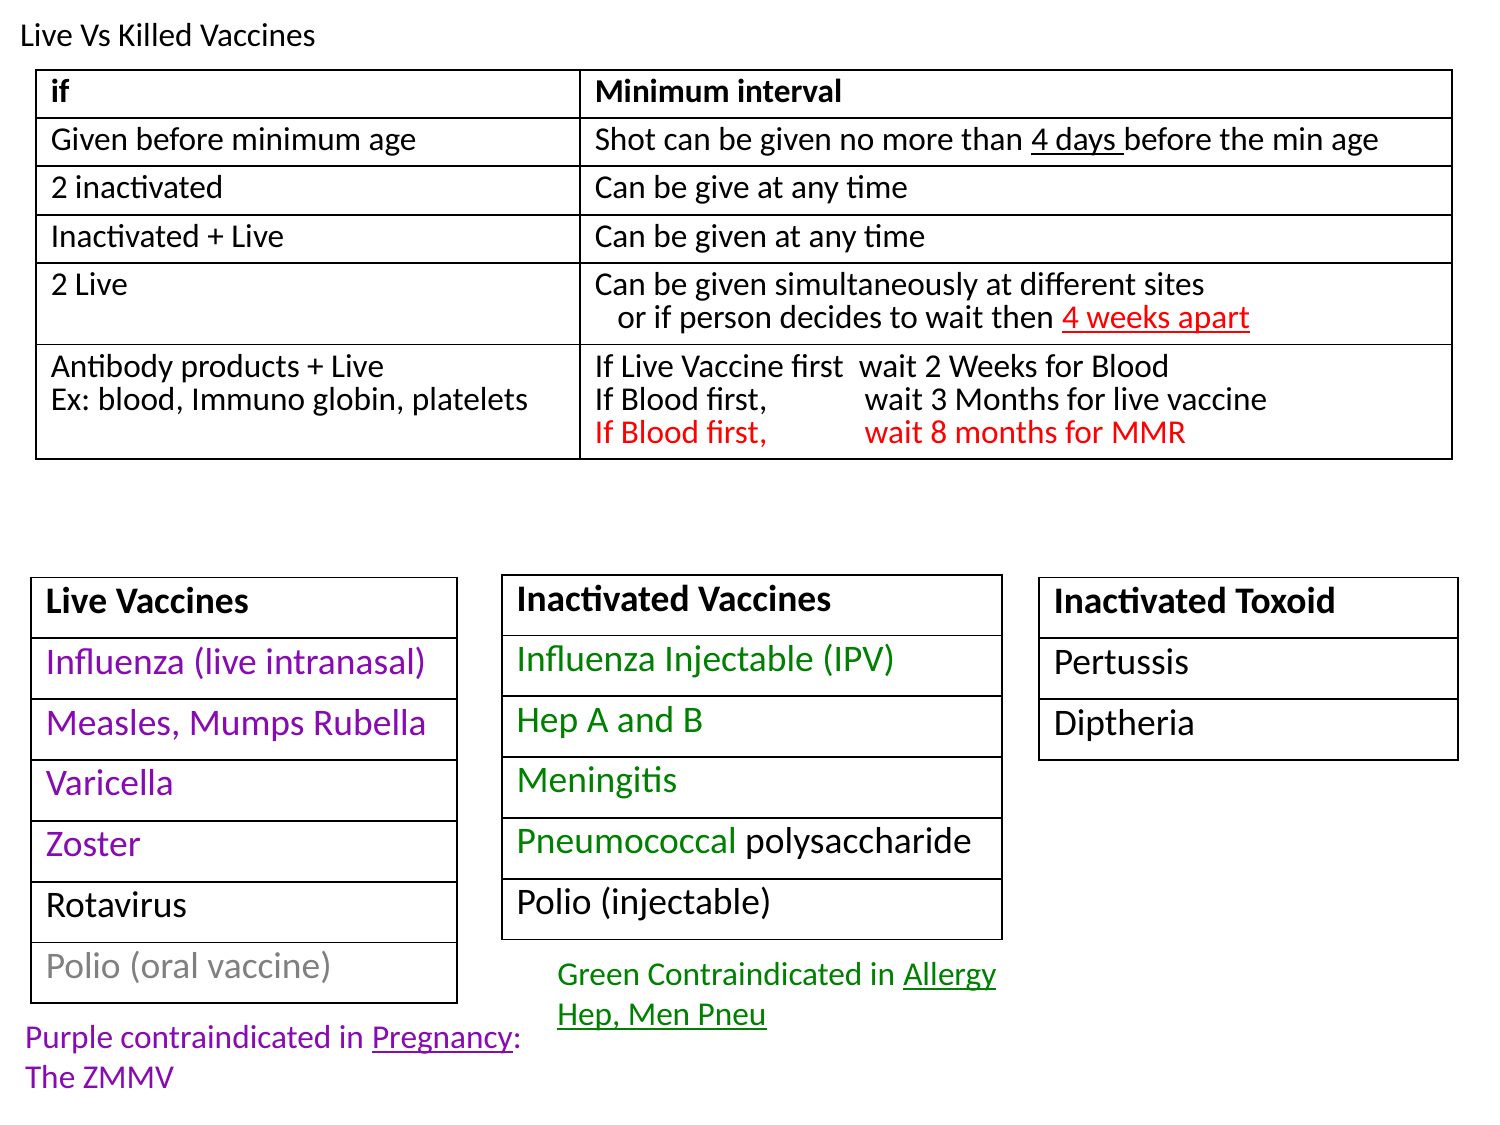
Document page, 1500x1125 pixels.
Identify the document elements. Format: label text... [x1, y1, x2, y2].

table_cell Varicella [32, 761, 456, 820]
table_cell Polio (injectable) [503, 880, 1001, 939]
table_cell Antibody products + Live Ex: blood, Immuno globin, platelets [37, 345, 579, 458]
table_cell Meningitis [503, 758, 1001, 817]
table_header Minimum interval [581, 71, 1451, 117]
table_cell Measles, Mumps Rubella [32, 700, 456, 759]
table_cell Polio (oral vaccine) [32, 943, 456, 1002]
table_cell Given before minimum age [37, 119, 579, 165]
table_cell 2 Live [37, 264, 579, 344]
table_cell Influenza (live intranasal) [32, 639, 456, 698]
table_cell Rotavirus [32, 883, 456, 942]
table_header Inactivated Toxoid [1040, 578, 1457, 637]
table_header Live Vaccines [32, 578, 456, 637]
table_cell Inactivated + Live [37, 216, 579, 262]
table_cell Zoster [32, 822, 456, 881]
table_header if [37, 71, 579, 117]
table_cell If Live Vaccine first wait 2 Weeks for Blood If Blood first, wait 3 Months for live vaccine If Blood first, wait 8 months for MMR [581, 345, 1451, 458]
table_cell Pertussis [1040, 639, 1457, 698]
text_box Live Vs Killed Vaccines [5, 5, 332, 60]
table_cell Diptheria [1040, 700, 1457, 759]
table_cell Can be given simultaneously at different sites or if person decides to wait then 4 weeks apart [581, 264, 1451, 344]
table_cell Hep A and B [503, 697, 1001, 756]
table_cell Can be give at any time [581, 167, 1451, 214]
table_cell Pneumococcal polysaccharide [503, 819, 1001, 878]
table_cell Shot can be given no more than 4 days before the min age [581, 119, 1451, 165]
text_box Purple contraindicated in Pregnancy: The ZMMV [10, 1008, 537, 1103]
table_cell Can be given at any time [581, 216, 1451, 262]
table_header Inactivated Vaccines [503, 576, 1001, 635]
table_cell 2 inactivated [37, 167, 579, 214]
table_cell Influenza Injectable (IPV) [503, 636, 1001, 695]
text_box Green Contraindicated in Allergy Hep, Men Pneu [542, 944, 1012, 1040]
